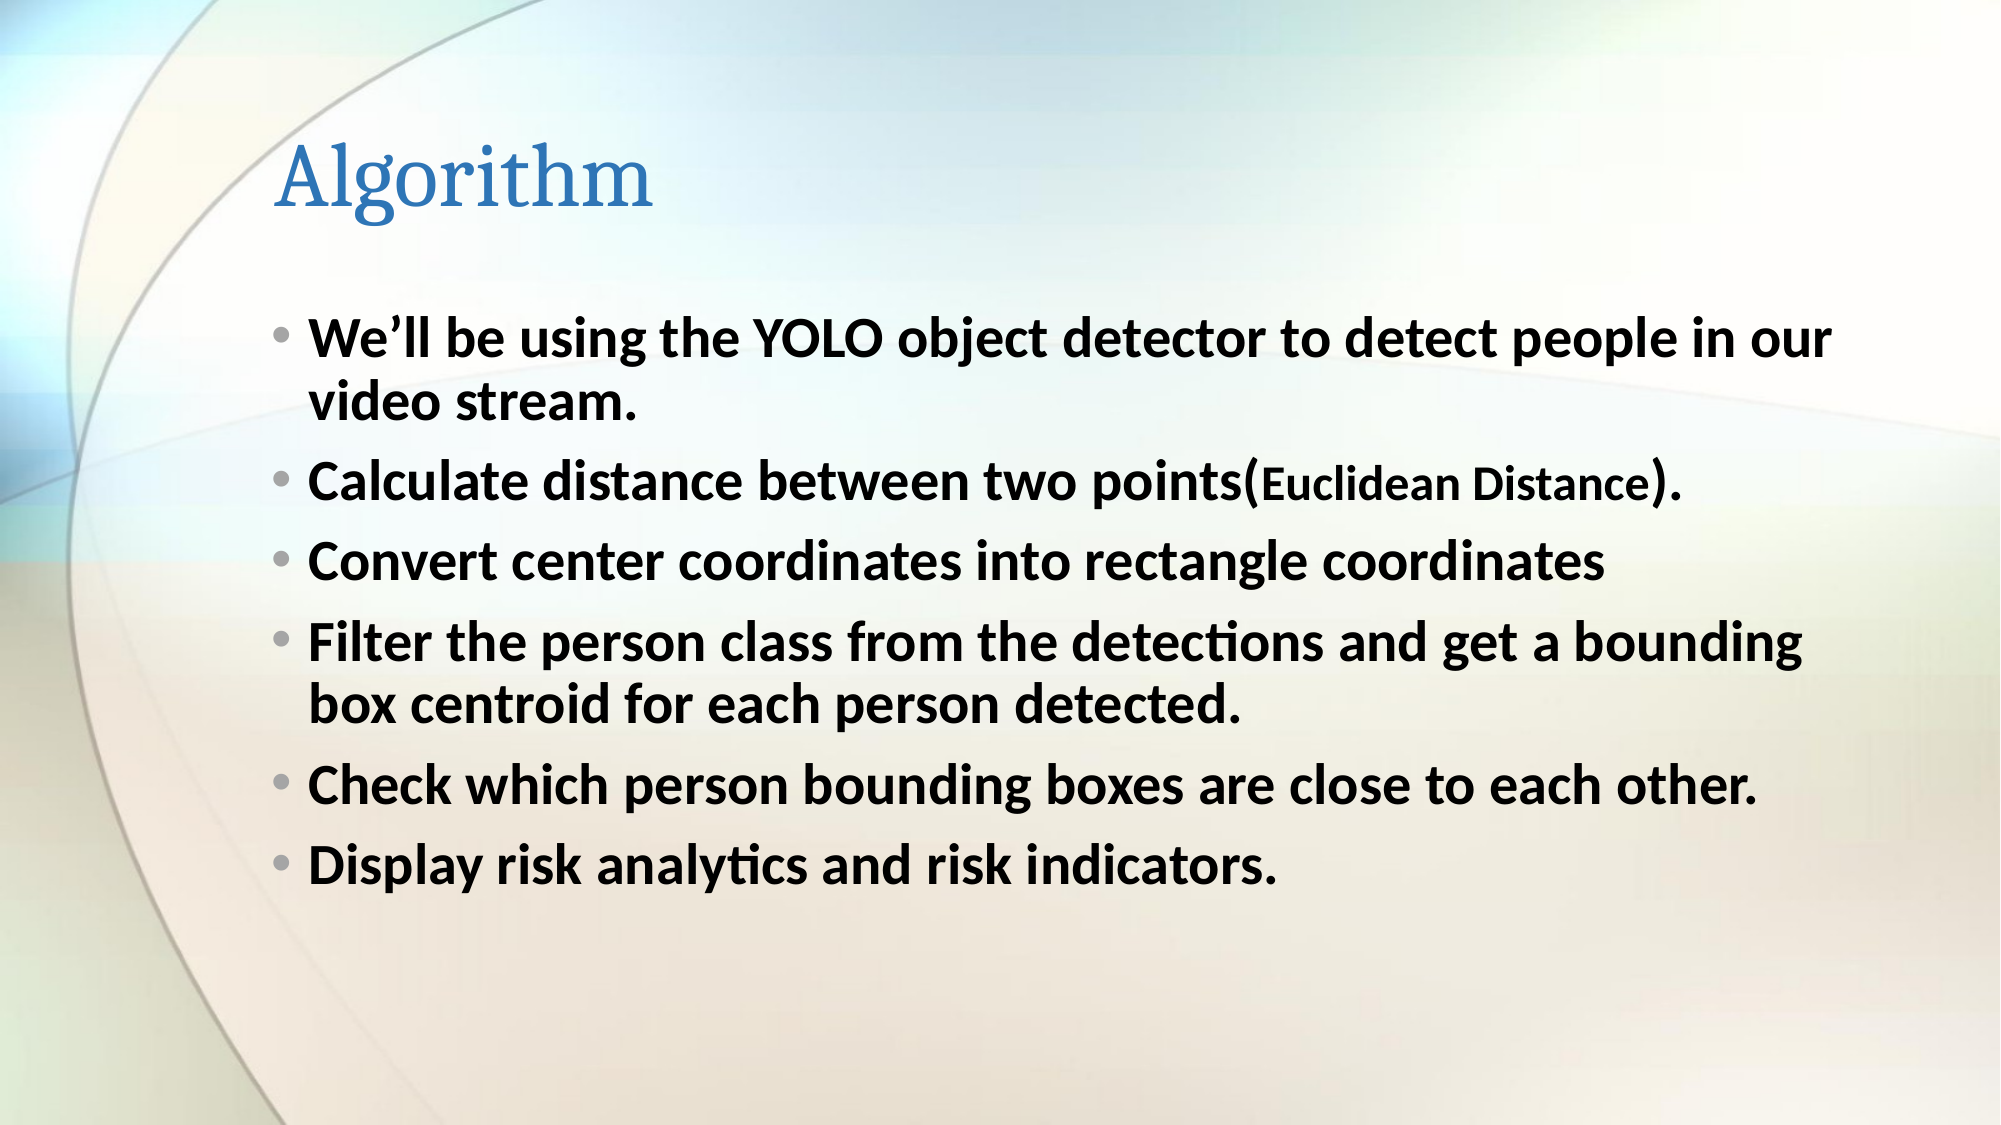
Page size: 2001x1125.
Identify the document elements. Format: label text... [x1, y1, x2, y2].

picture [0, 0, 2001, 1125]
list We’ll be using the YOLO object detector to detect people in our video stream. Calculate distance between two points(Euclidean Distance). Convert center coordinates into rectangle coordinates Filter the person class from the detections and get a bounding box centroid for each person detected. Check which person bounding boxes are close to each other. Display risk analytics and risk indicators. [256, 299, 1863, 1014]
title Algorithm [259, 61, 1741, 279]
